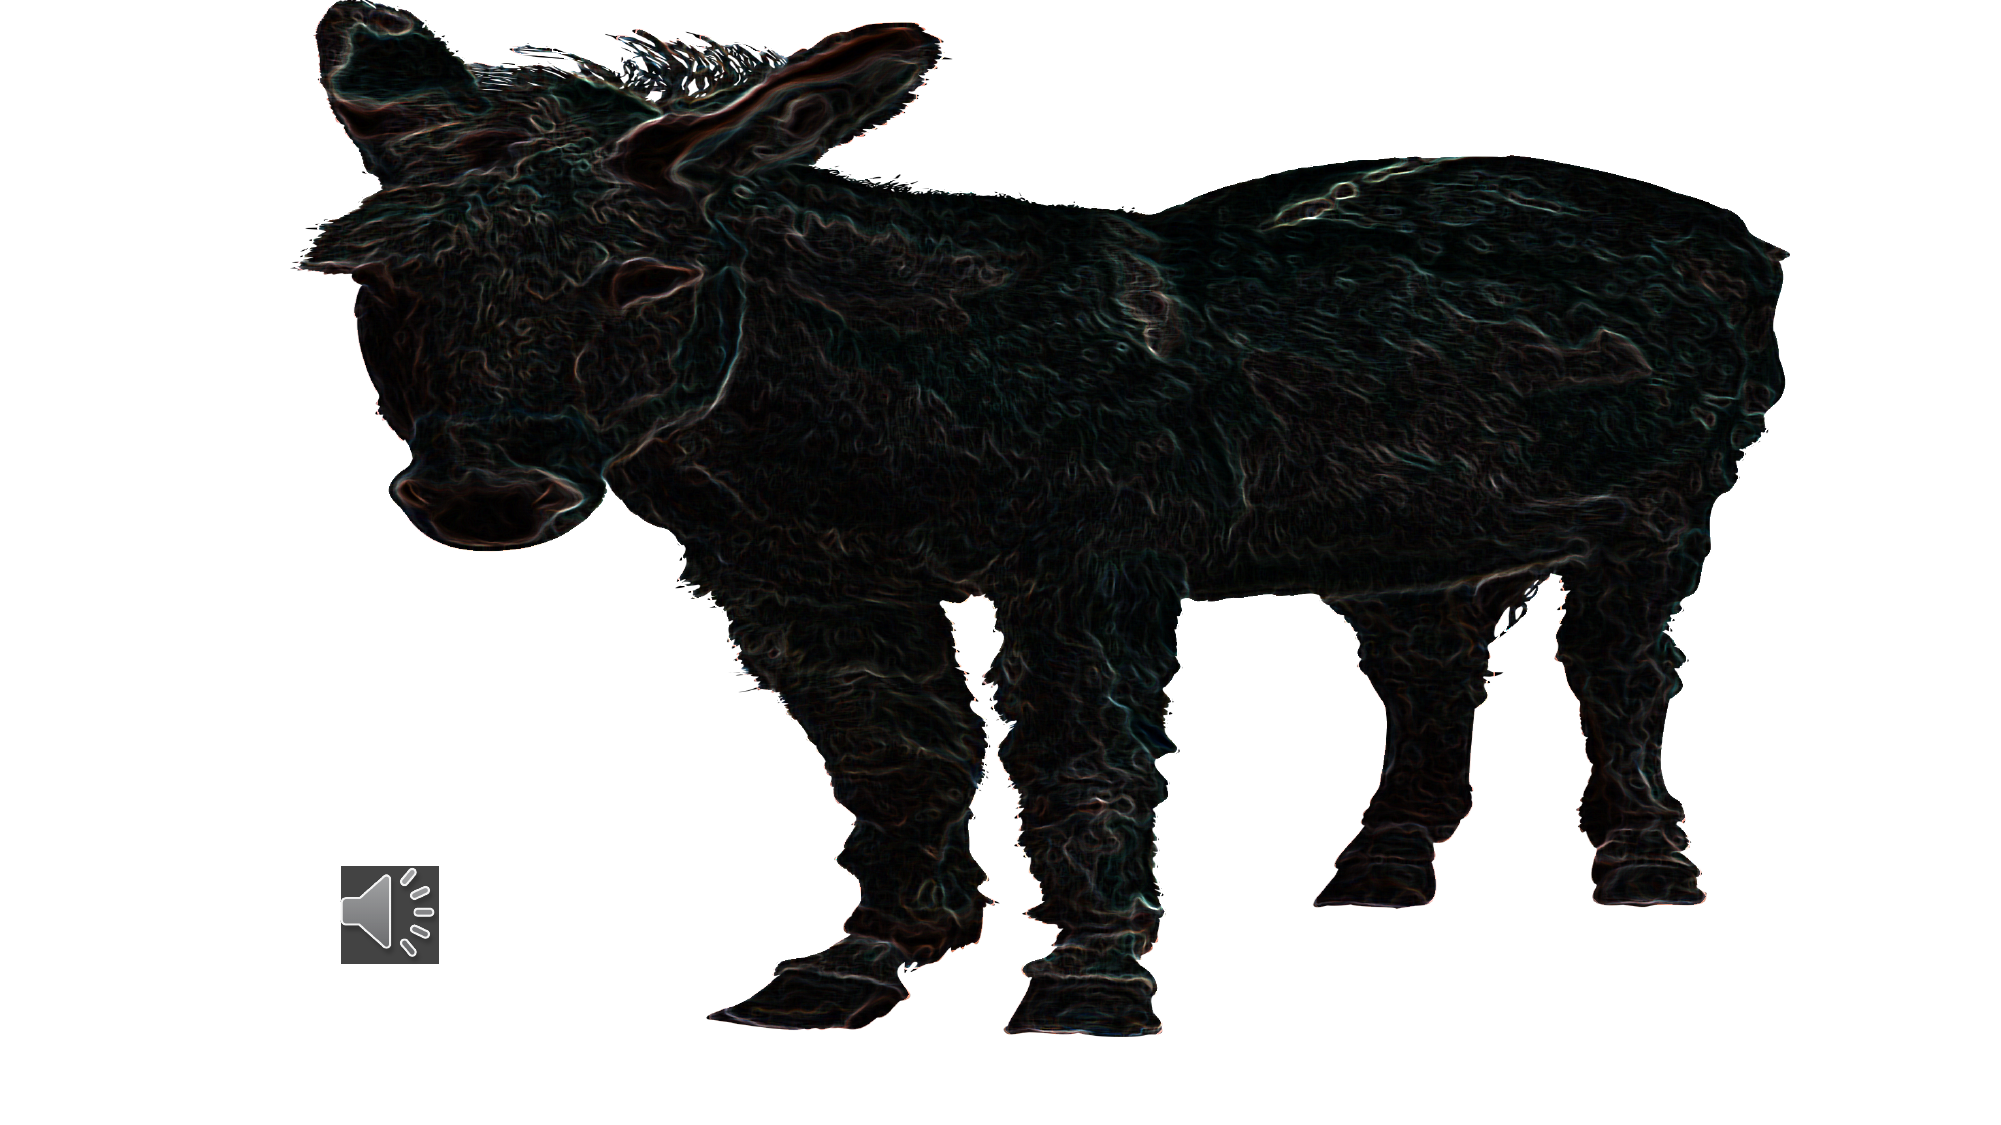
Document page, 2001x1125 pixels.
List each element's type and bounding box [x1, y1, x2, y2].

picture [289, 0, 1790, 1037]
